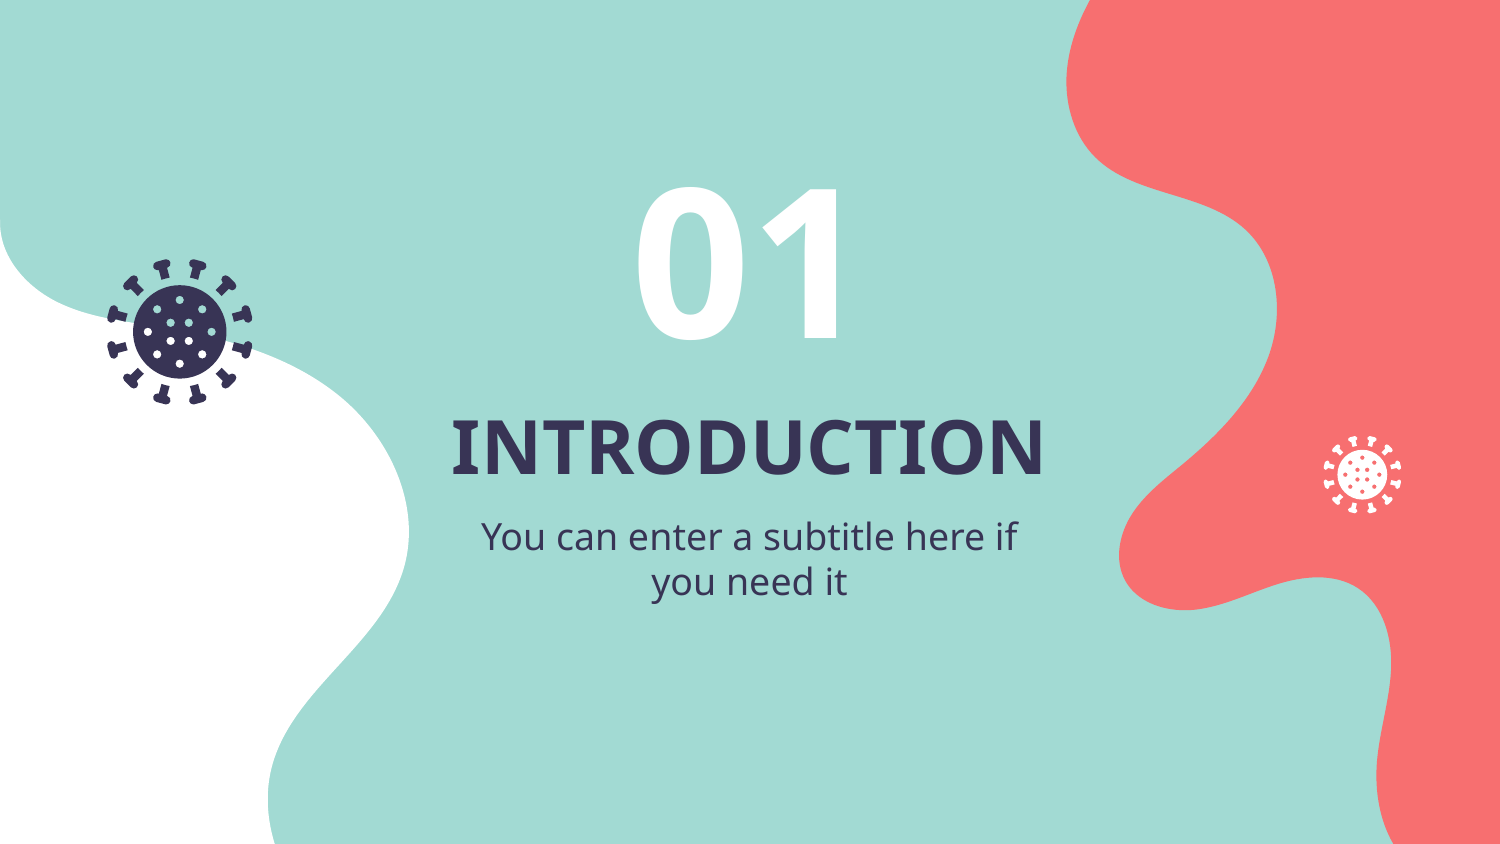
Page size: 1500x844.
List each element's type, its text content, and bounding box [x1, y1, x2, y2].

subtitle You can enter a subtitle here if you need it [431, 522, 1069, 644]
title 01 [431, 200, 1069, 257]
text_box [106, 259, 1402, 514]
